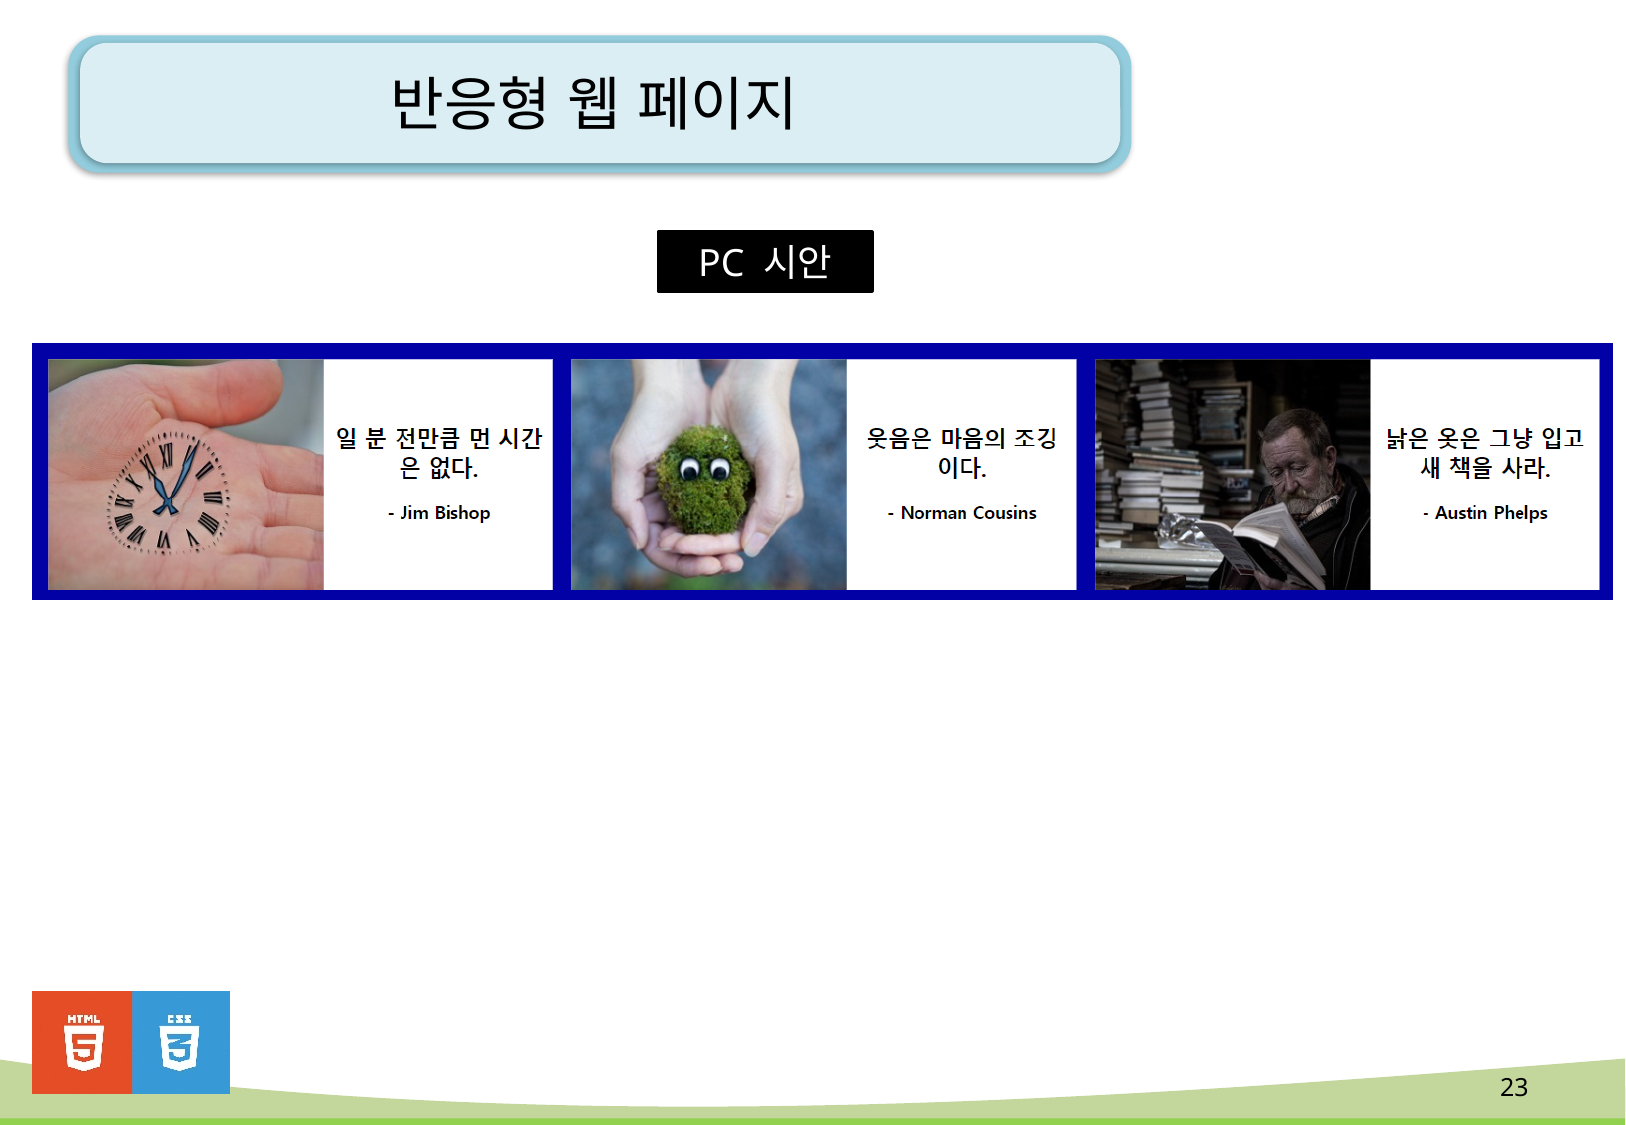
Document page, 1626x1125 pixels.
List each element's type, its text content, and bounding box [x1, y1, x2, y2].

title 반응형 웹 페이지 [68, 32, 1121, 173]
text_box PC 시안 [657, 230, 874, 293]
slide_number 23 [1452, 1058, 1544, 1119]
picture [32, 342, 1614, 600]
picture [32, 991, 230, 1094]
